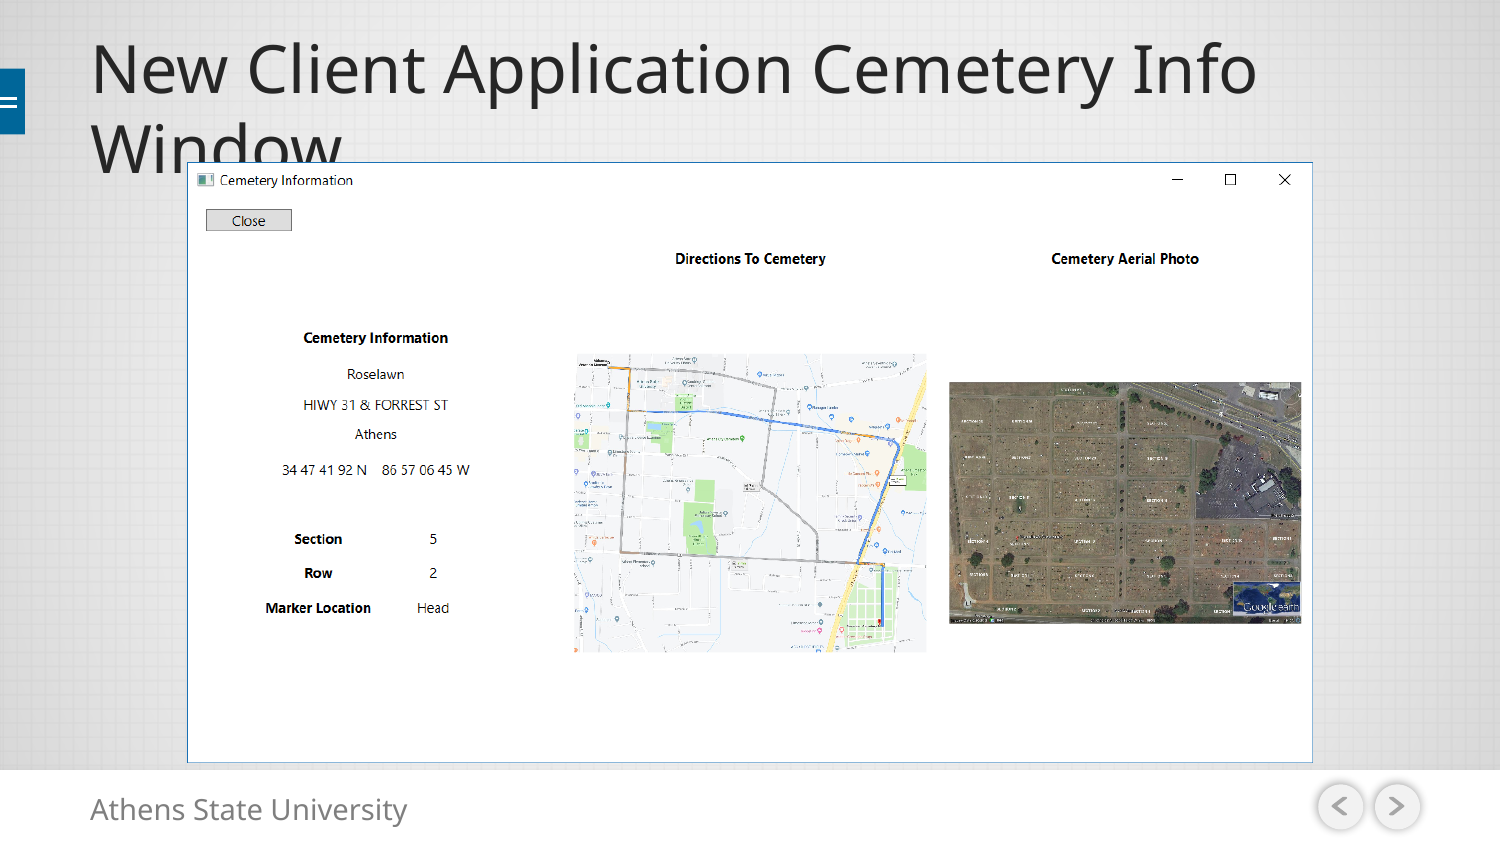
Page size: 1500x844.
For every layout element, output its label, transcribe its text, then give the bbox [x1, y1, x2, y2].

picture [0, 0, 1500, 770]
footer Athens State University [75, 784, 1163, 833]
title New Client Application Cemetery Info Window [75, 71, 1425, 142]
